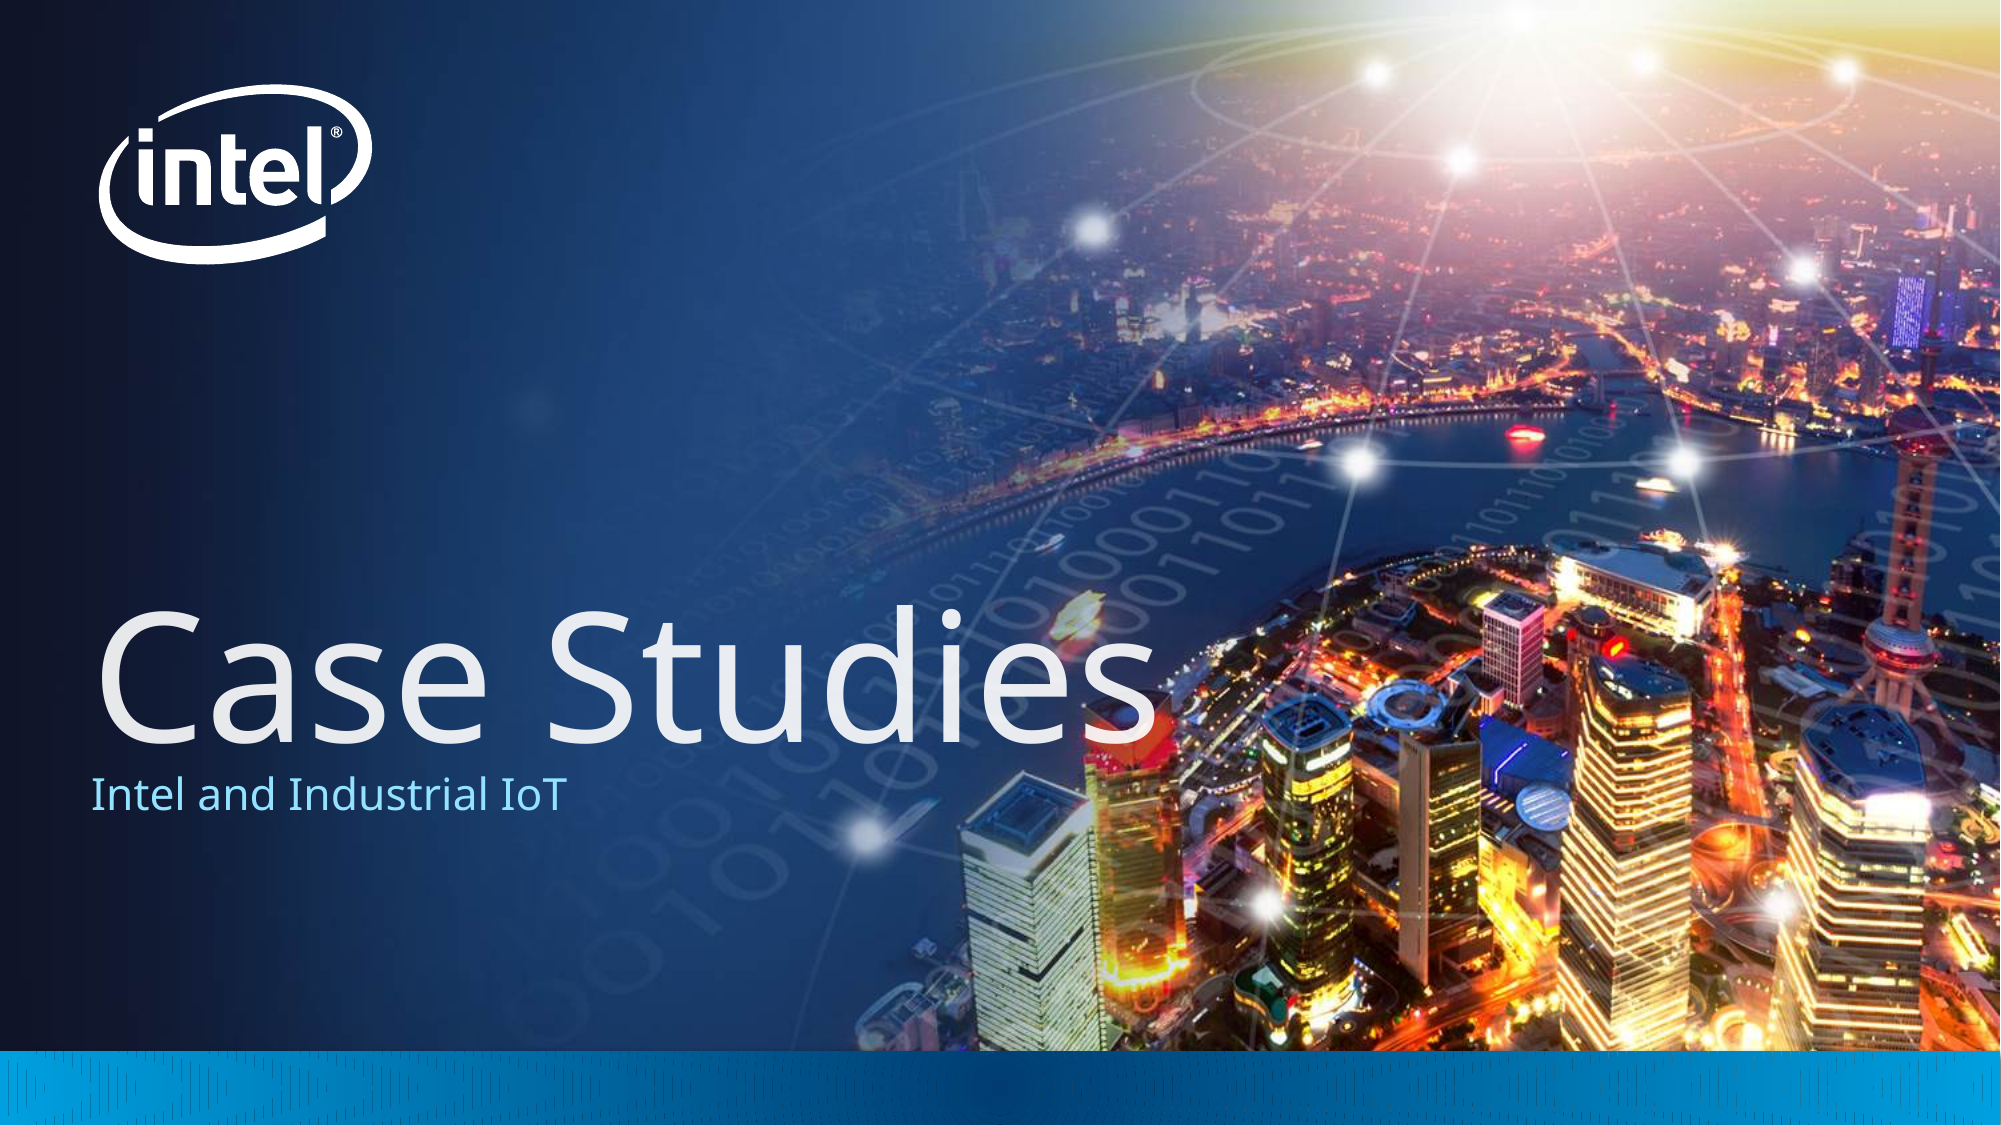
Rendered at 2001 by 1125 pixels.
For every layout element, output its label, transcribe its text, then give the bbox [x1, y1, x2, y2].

title Case Studies [75, 612, 1923, 758]
picture [0, 0, 2000, 1051]
list Intel and Industrial IoT [75, 758, 1923, 828]
